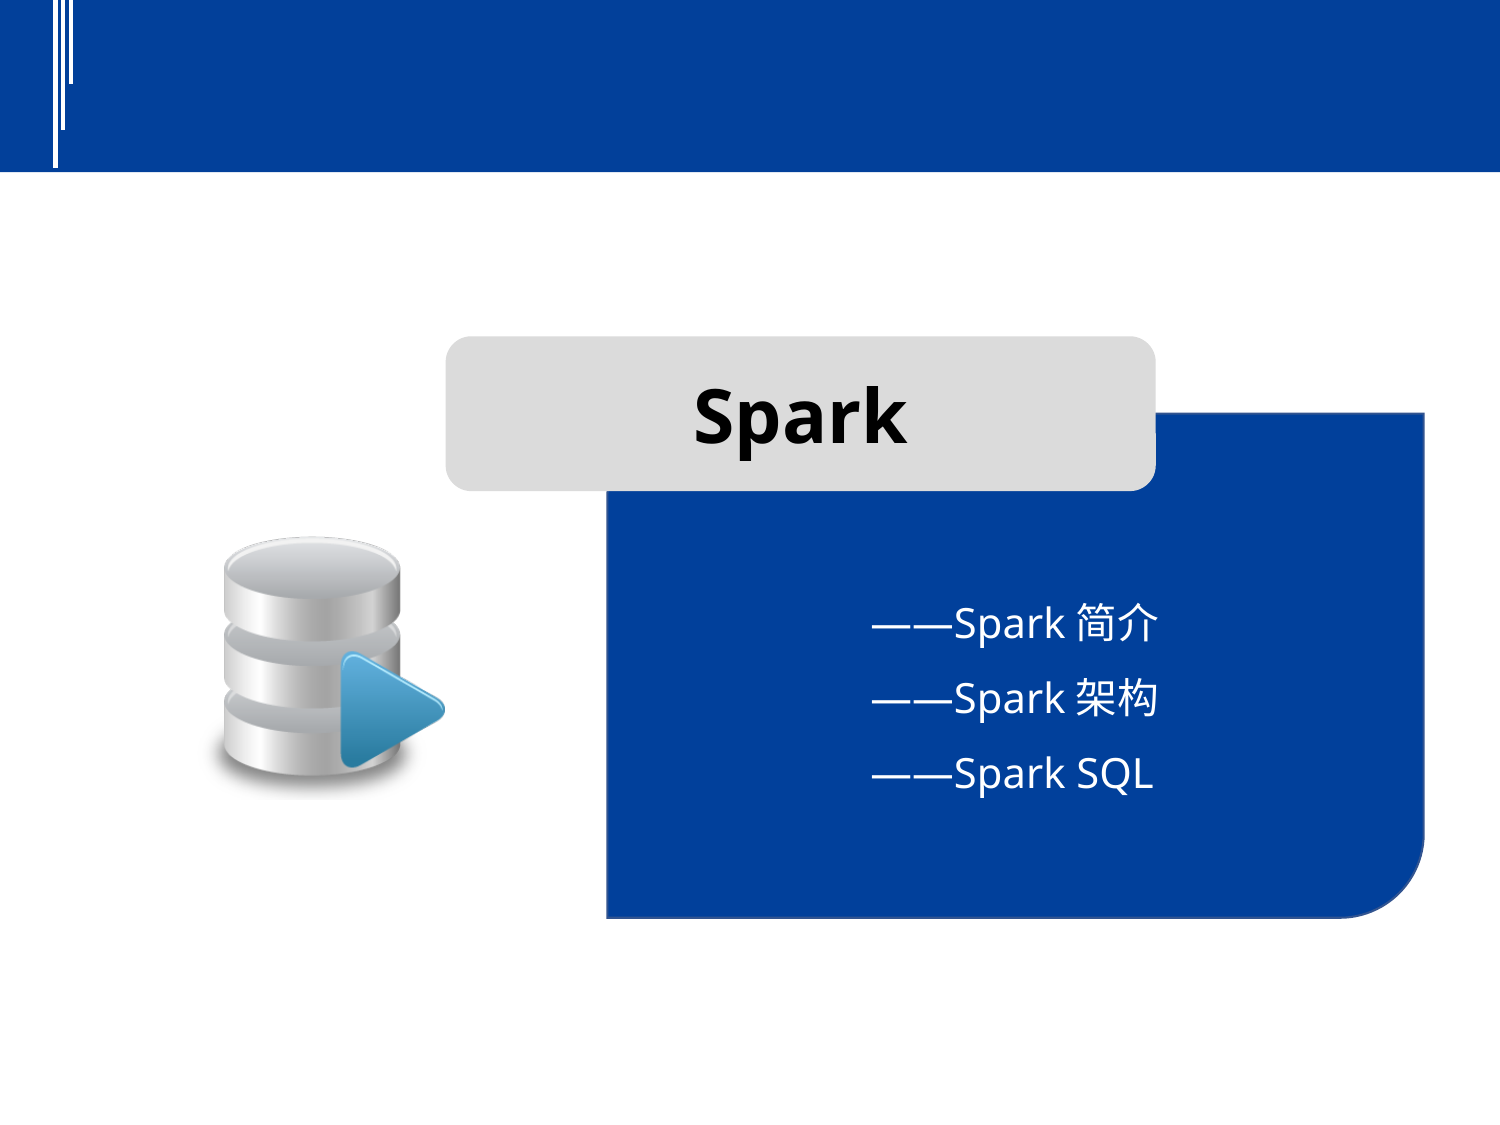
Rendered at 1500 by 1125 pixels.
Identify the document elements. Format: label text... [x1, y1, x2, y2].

text_box Spark [444, 335, 1157, 493]
text_box ——Spark简介 ——Spark架构 ——Spark SQL [855, 564, 1227, 804]
picture [178, 532, 446, 800]
text_box [606, 412, 1425, 919]
